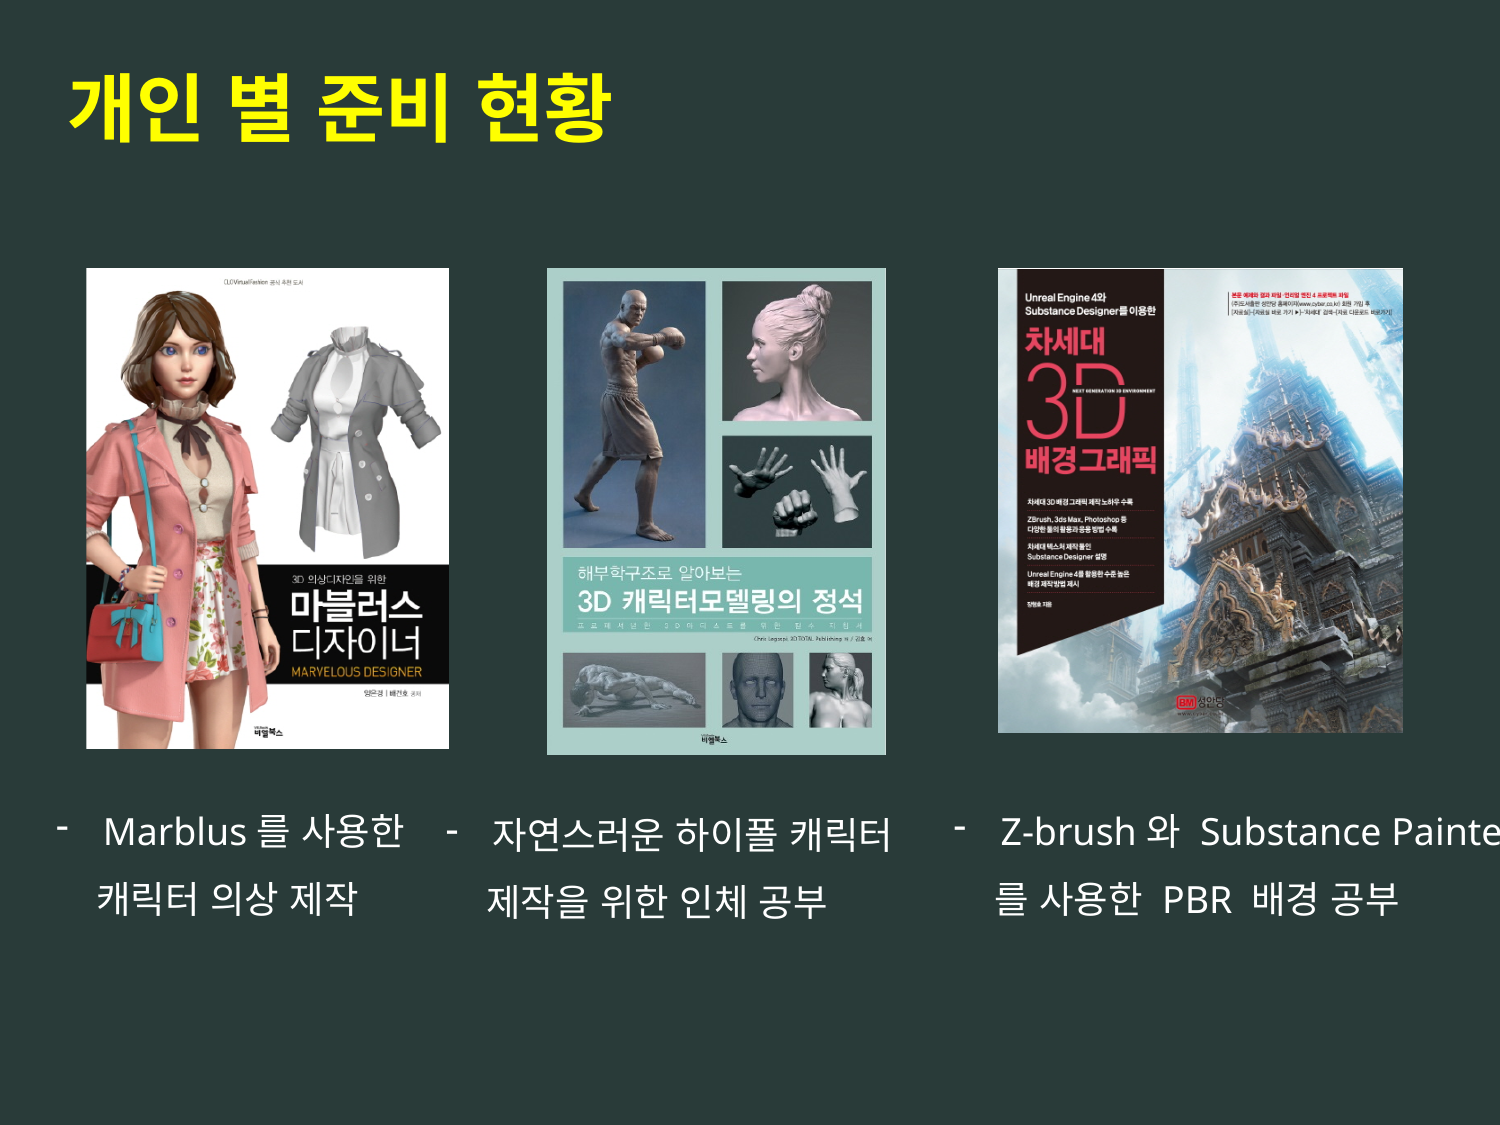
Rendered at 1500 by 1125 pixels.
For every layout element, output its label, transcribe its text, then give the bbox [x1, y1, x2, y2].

text_box 자연스러운 하이폴 캐릭터 제작을 위한 인체 공부 [431, 782, 1275, 932]
picture [547, 268, 886, 756]
text_box 개인 별 준비 현황 [53, 54, 845, 160]
picture [997, 268, 1404, 733]
text_box Marblus를 사용한 캐릭터 의상 제작 [41, 778, 886, 929]
text_box Z-brush와 Substance Painter 를 사용한 PBR 배경 공부 [938, 778, 1500, 929]
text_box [86, 268, 450, 749]
